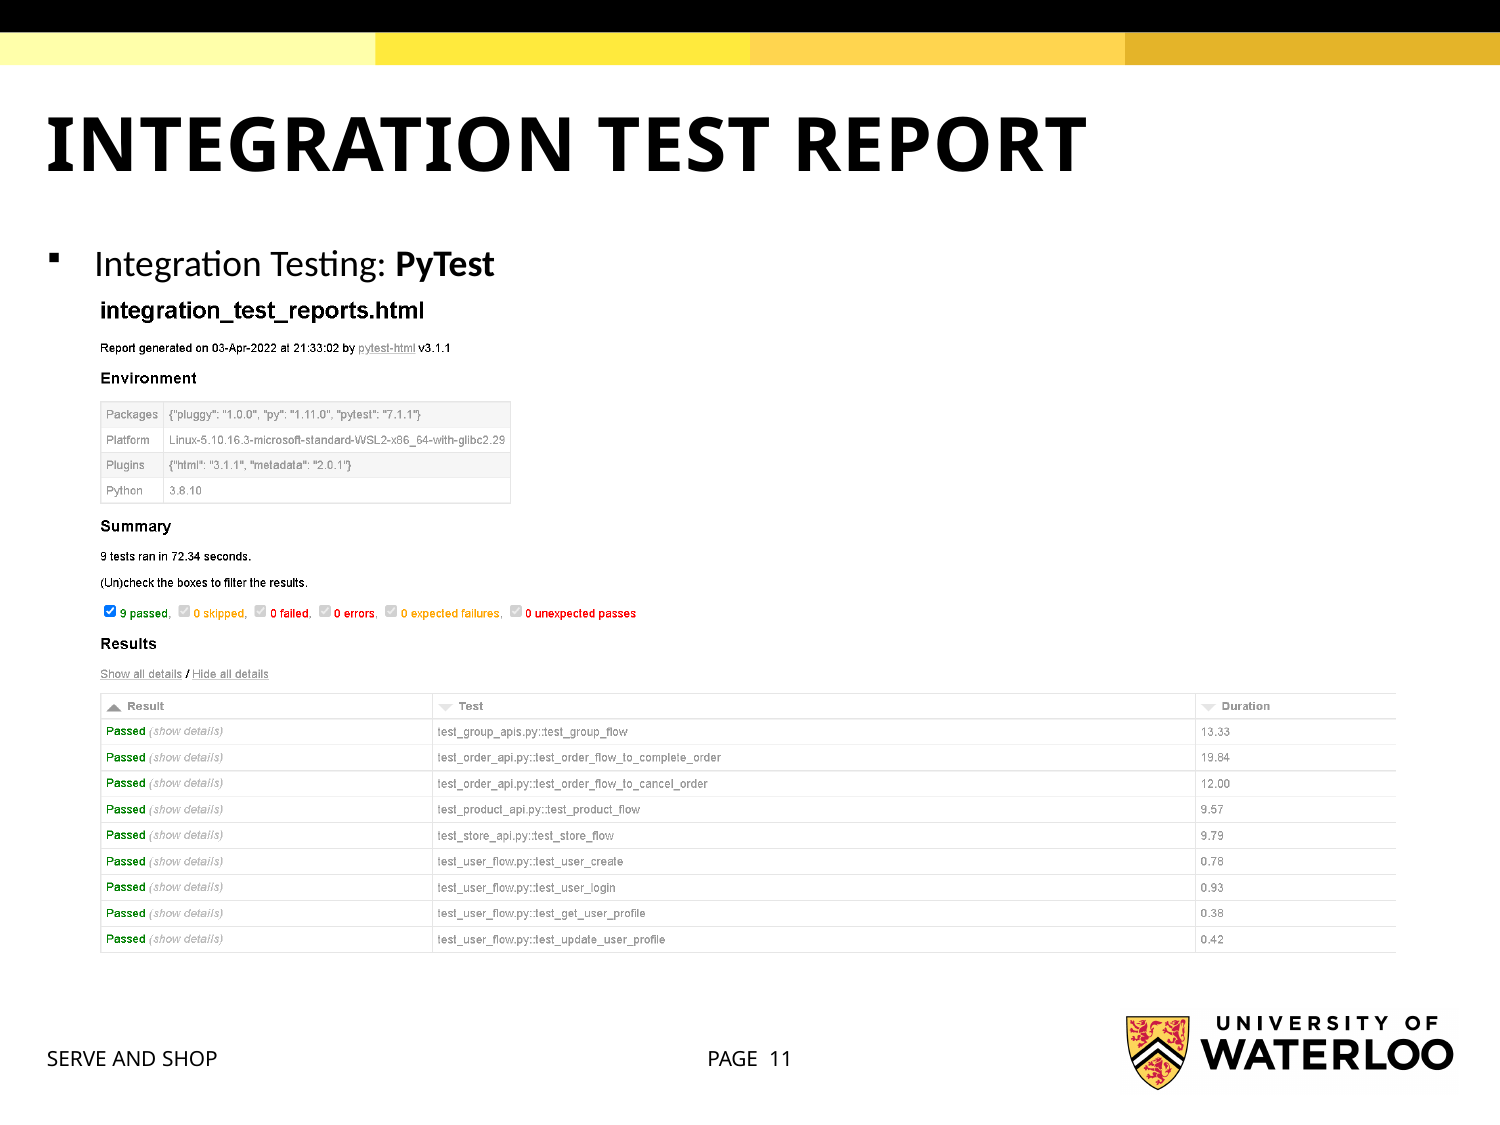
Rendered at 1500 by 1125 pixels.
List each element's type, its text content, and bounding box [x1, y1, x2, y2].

footer SERVE AND SHOP [31, 1039, 675, 1081]
slide_number PAGE 11 [678, 1039, 822, 1081]
picture [92, 284, 1396, 986]
title INTEGRATION TEST REPORT [31, 71, 1456, 219]
list Integration Testing: PyTest [31, 231, 1456, 986]
picture [1120, 1008, 1459, 1095]
